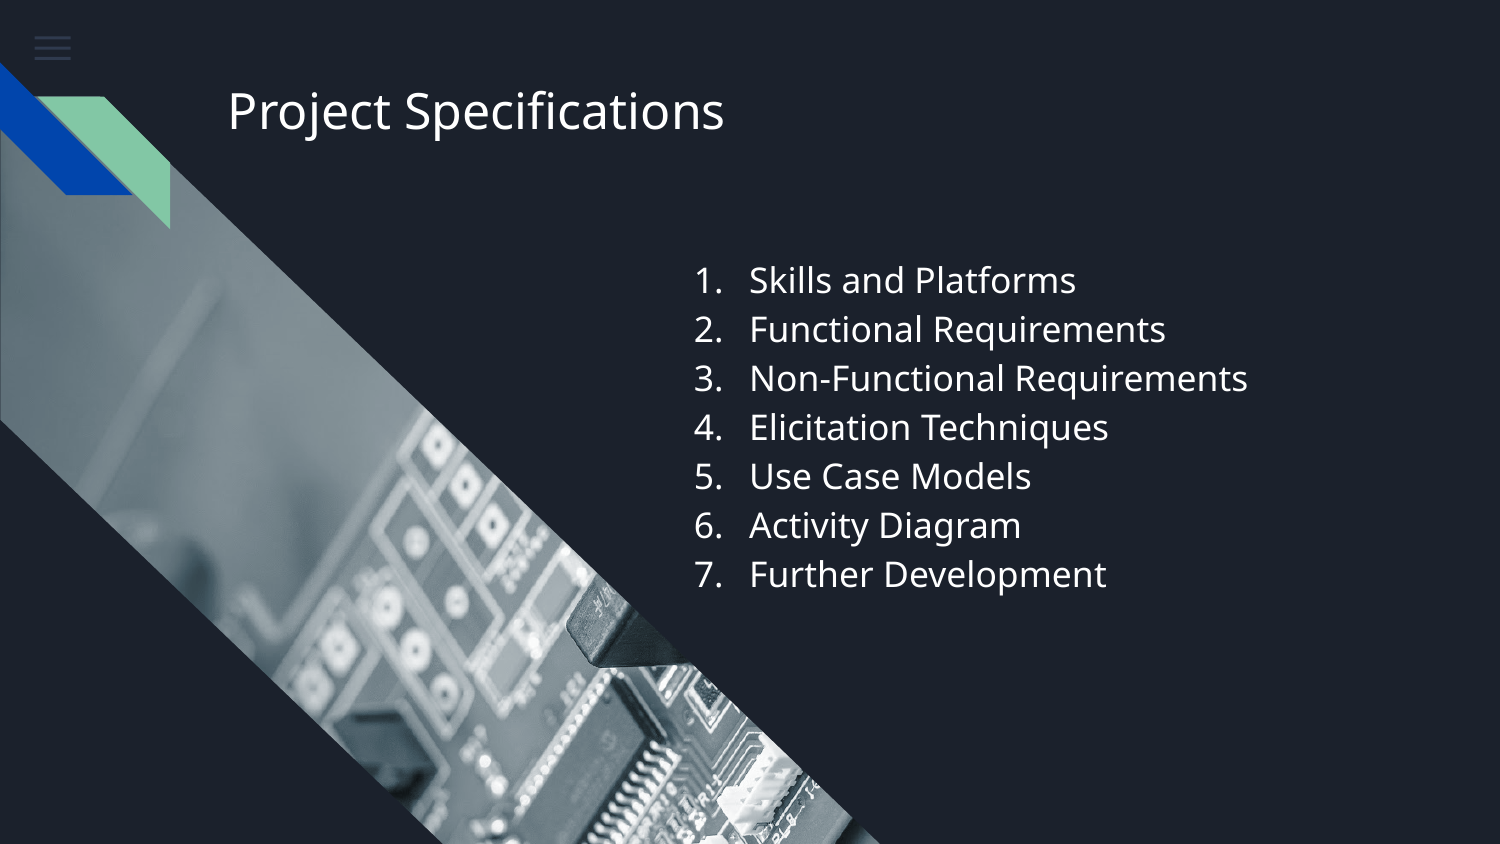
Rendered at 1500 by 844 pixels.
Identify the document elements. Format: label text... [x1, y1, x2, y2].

title Project Specifications [212, 64, 1368, 215]
picture [0, 97, 880, 844]
list Skills and Platforms Functional Requirements Non-Functional Requirements Elicitation Techniques Use Case Models Activity Diagram Further Development [659, 237, 1368, 527]
